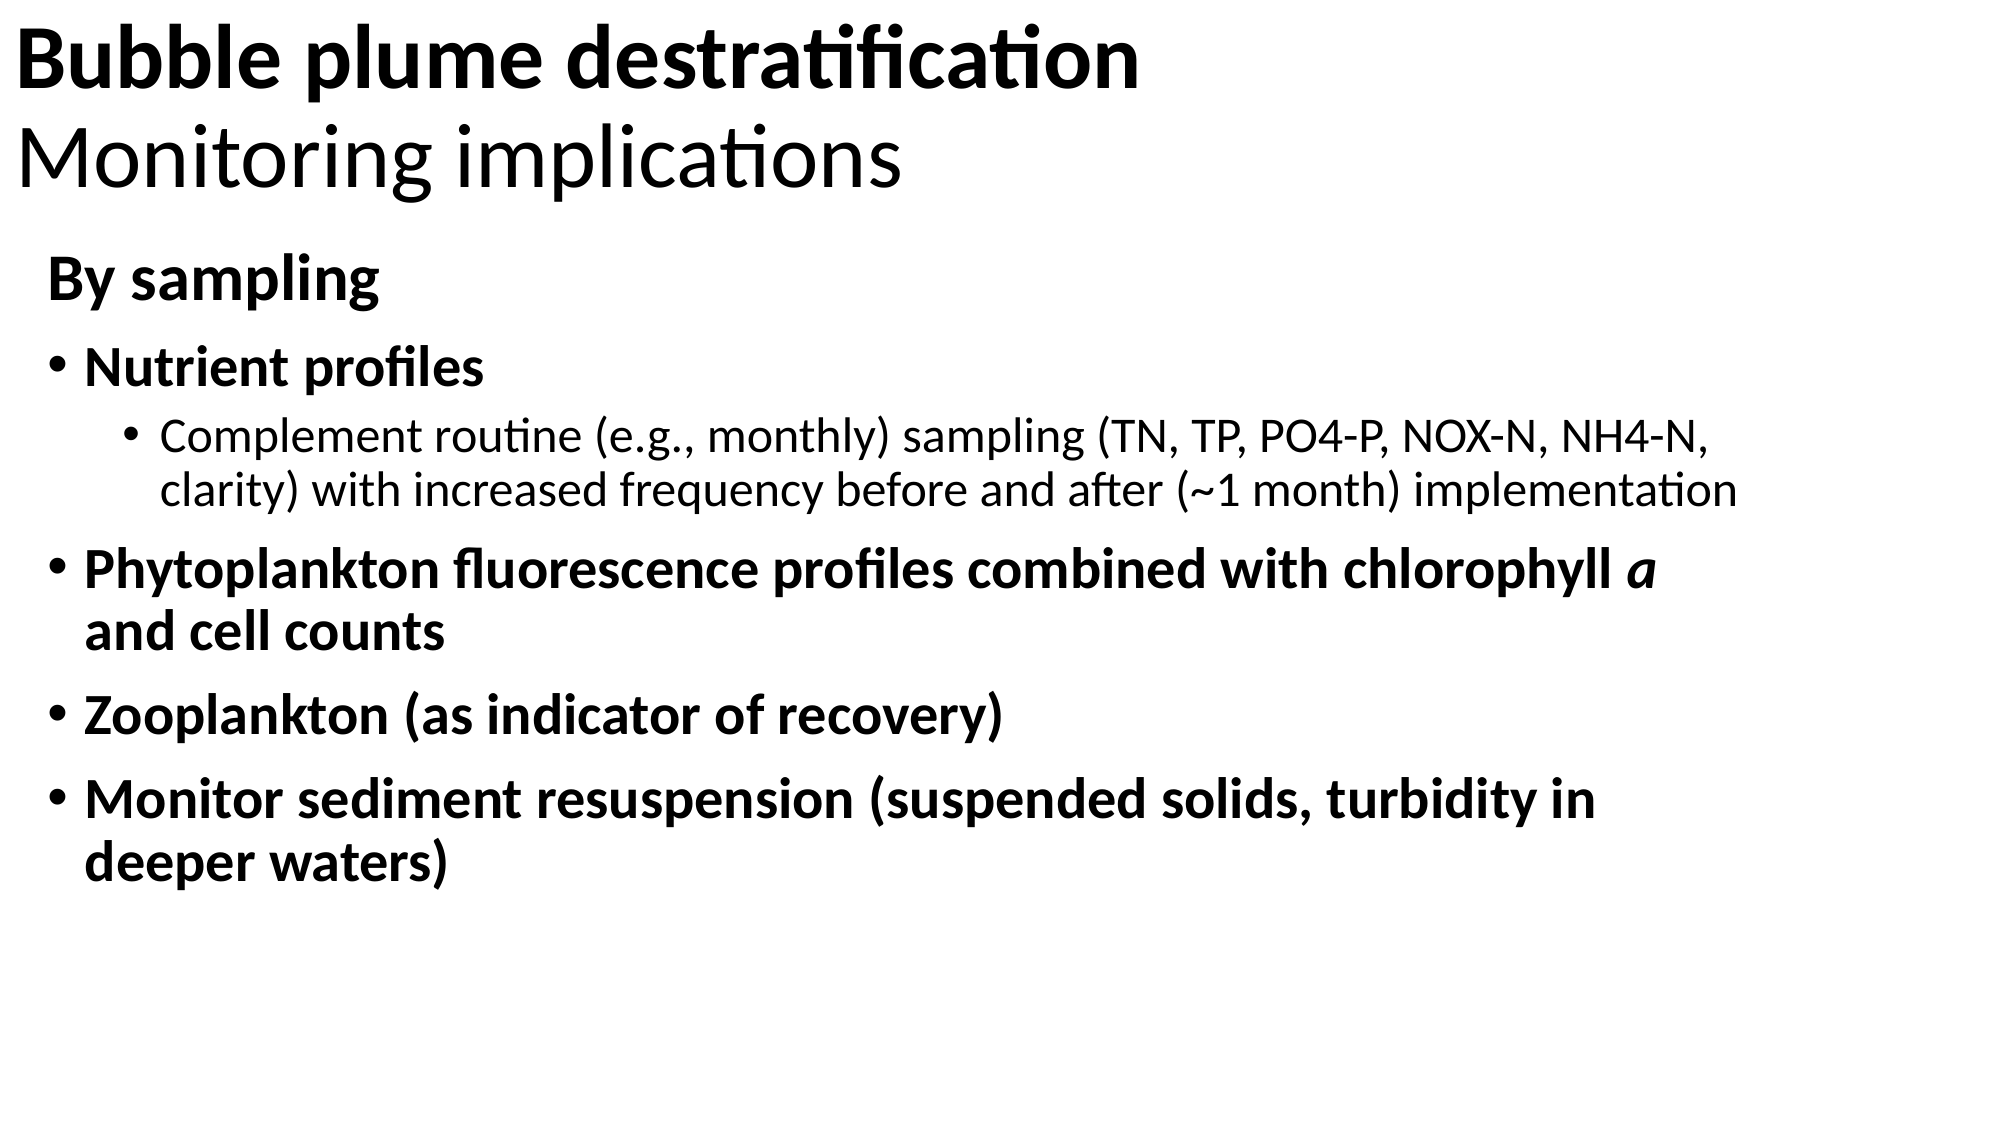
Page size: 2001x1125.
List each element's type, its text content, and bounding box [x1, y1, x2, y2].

text_box Bubble plume destratification Monitoring implications [0, 0, 1725, 218]
list By sampling Nutrient profiles Complement routine (e.g., monthly) sampling (TN, TP, PO4-P, NOX-N, NH4-N, clarity) with increased frequency before and after (~1 month) implementation Phytoplankton fluorescence profiles combined with chlorophyll a and cell counts Zooplankton (as indicator of recovery) Monitor sediment resuspension (suspended solids, turbidity in deeper waters) [32, 235, 1758, 950]
